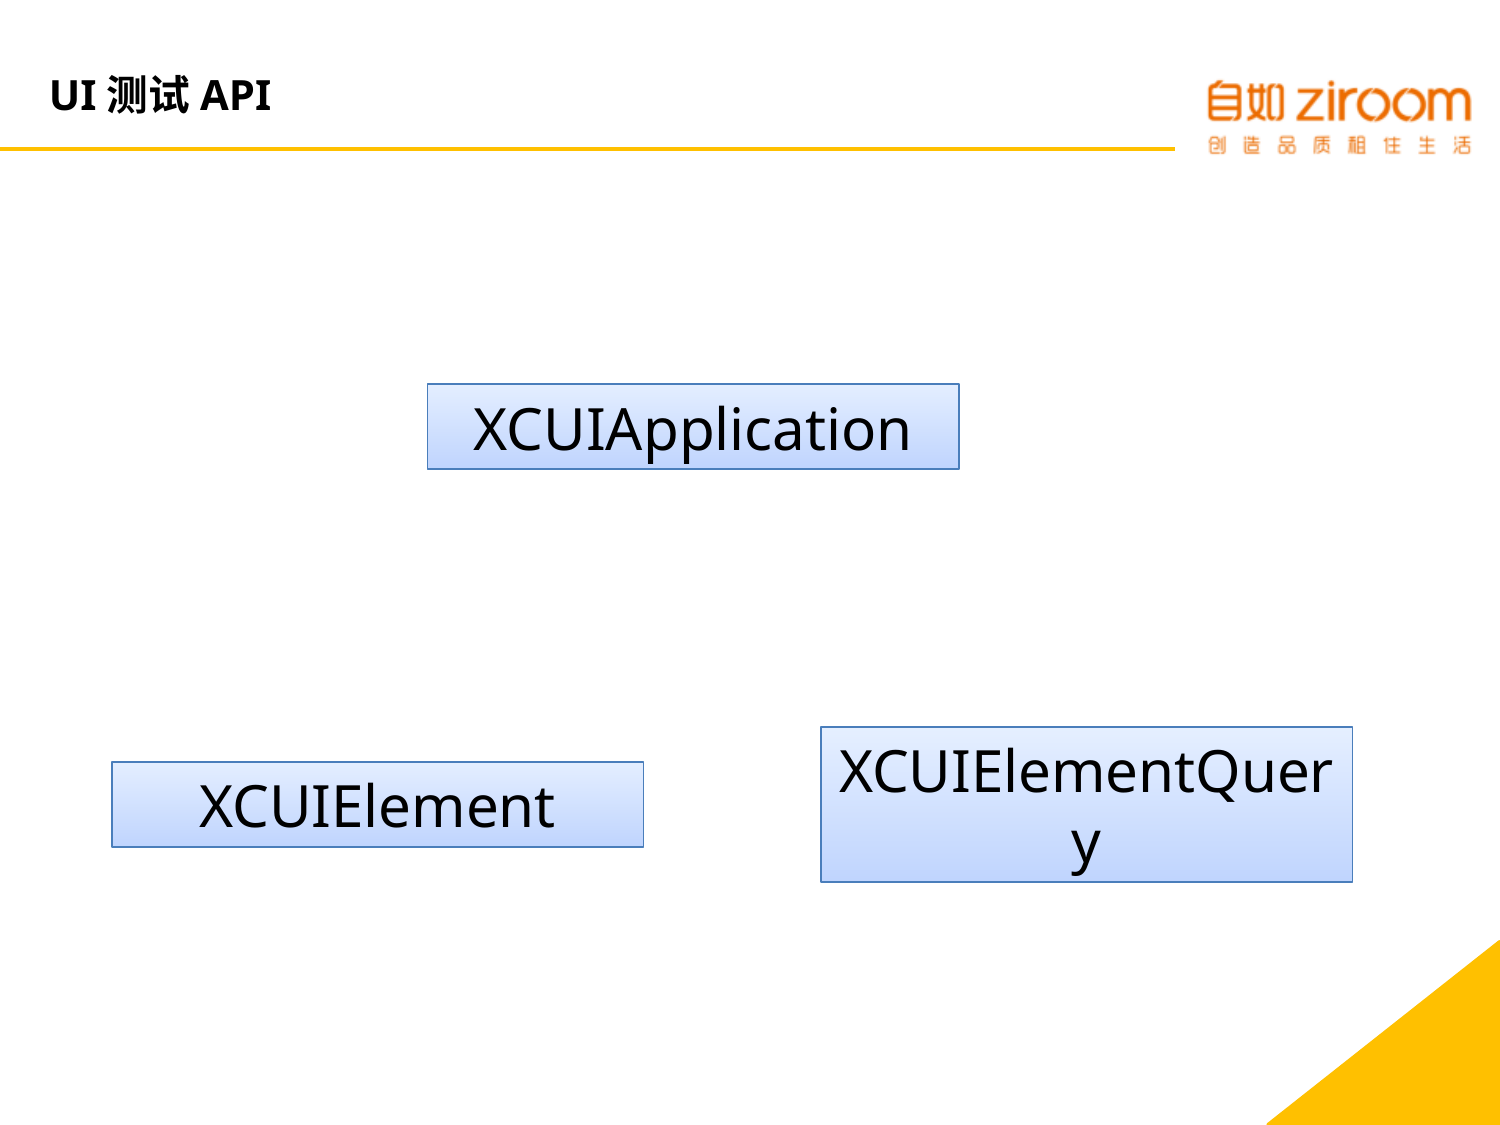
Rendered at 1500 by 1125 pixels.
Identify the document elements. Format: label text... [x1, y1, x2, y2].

picture [1392, 57, 1500, 173]
title UI测试API [40, 0, 1392, 188]
text_box XCUIElementQuery [820, 726, 1353, 883]
text_box XCUIApplication [427, 383, 960, 470]
text_box XCUIElement [111, 761, 644, 848]
